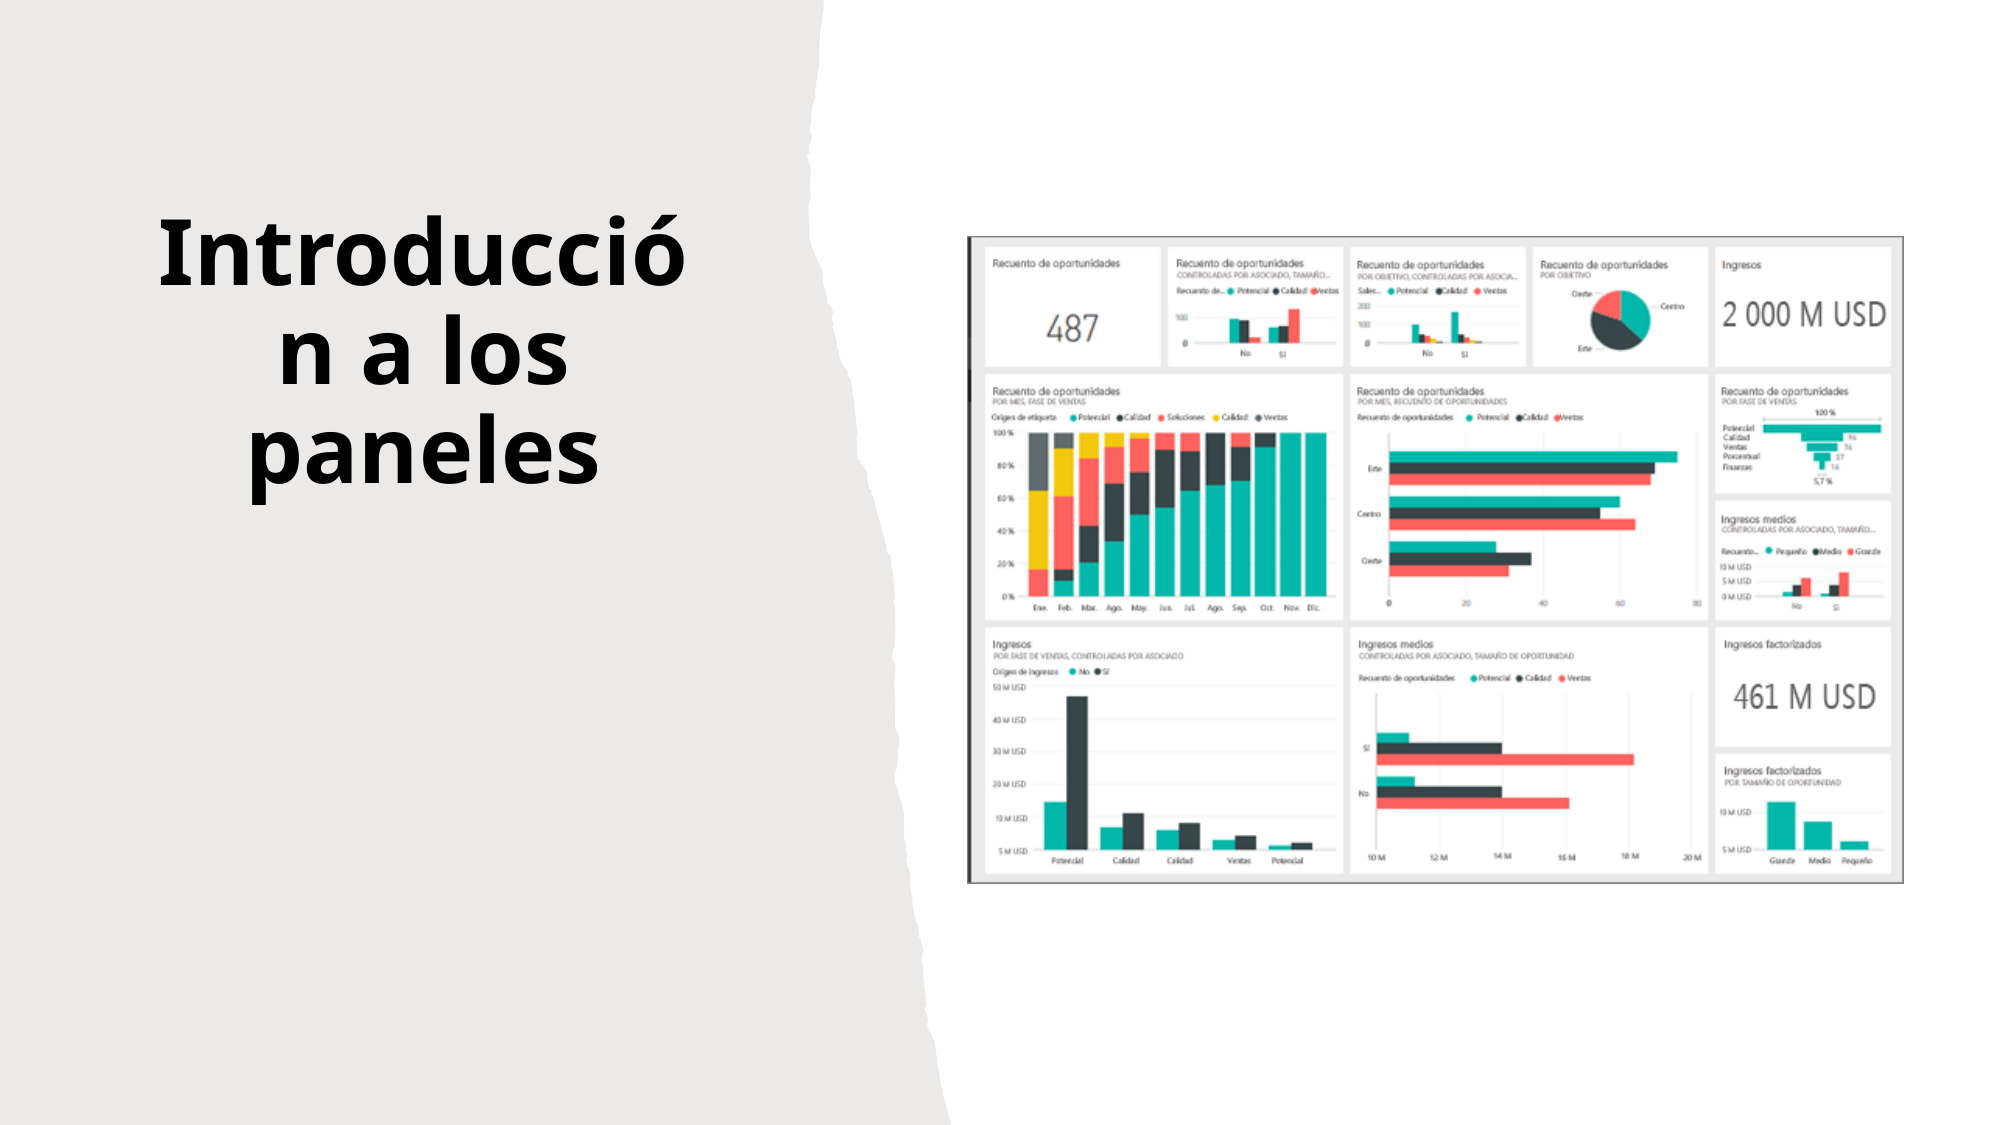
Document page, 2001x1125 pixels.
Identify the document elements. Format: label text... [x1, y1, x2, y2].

text_box [0, 0, 953, 1125]
title Introducción a los paneles [126, 162, 721, 622]
picture [967, 236, 1904, 884]
text_box [809, 0, 2000, 1125]
